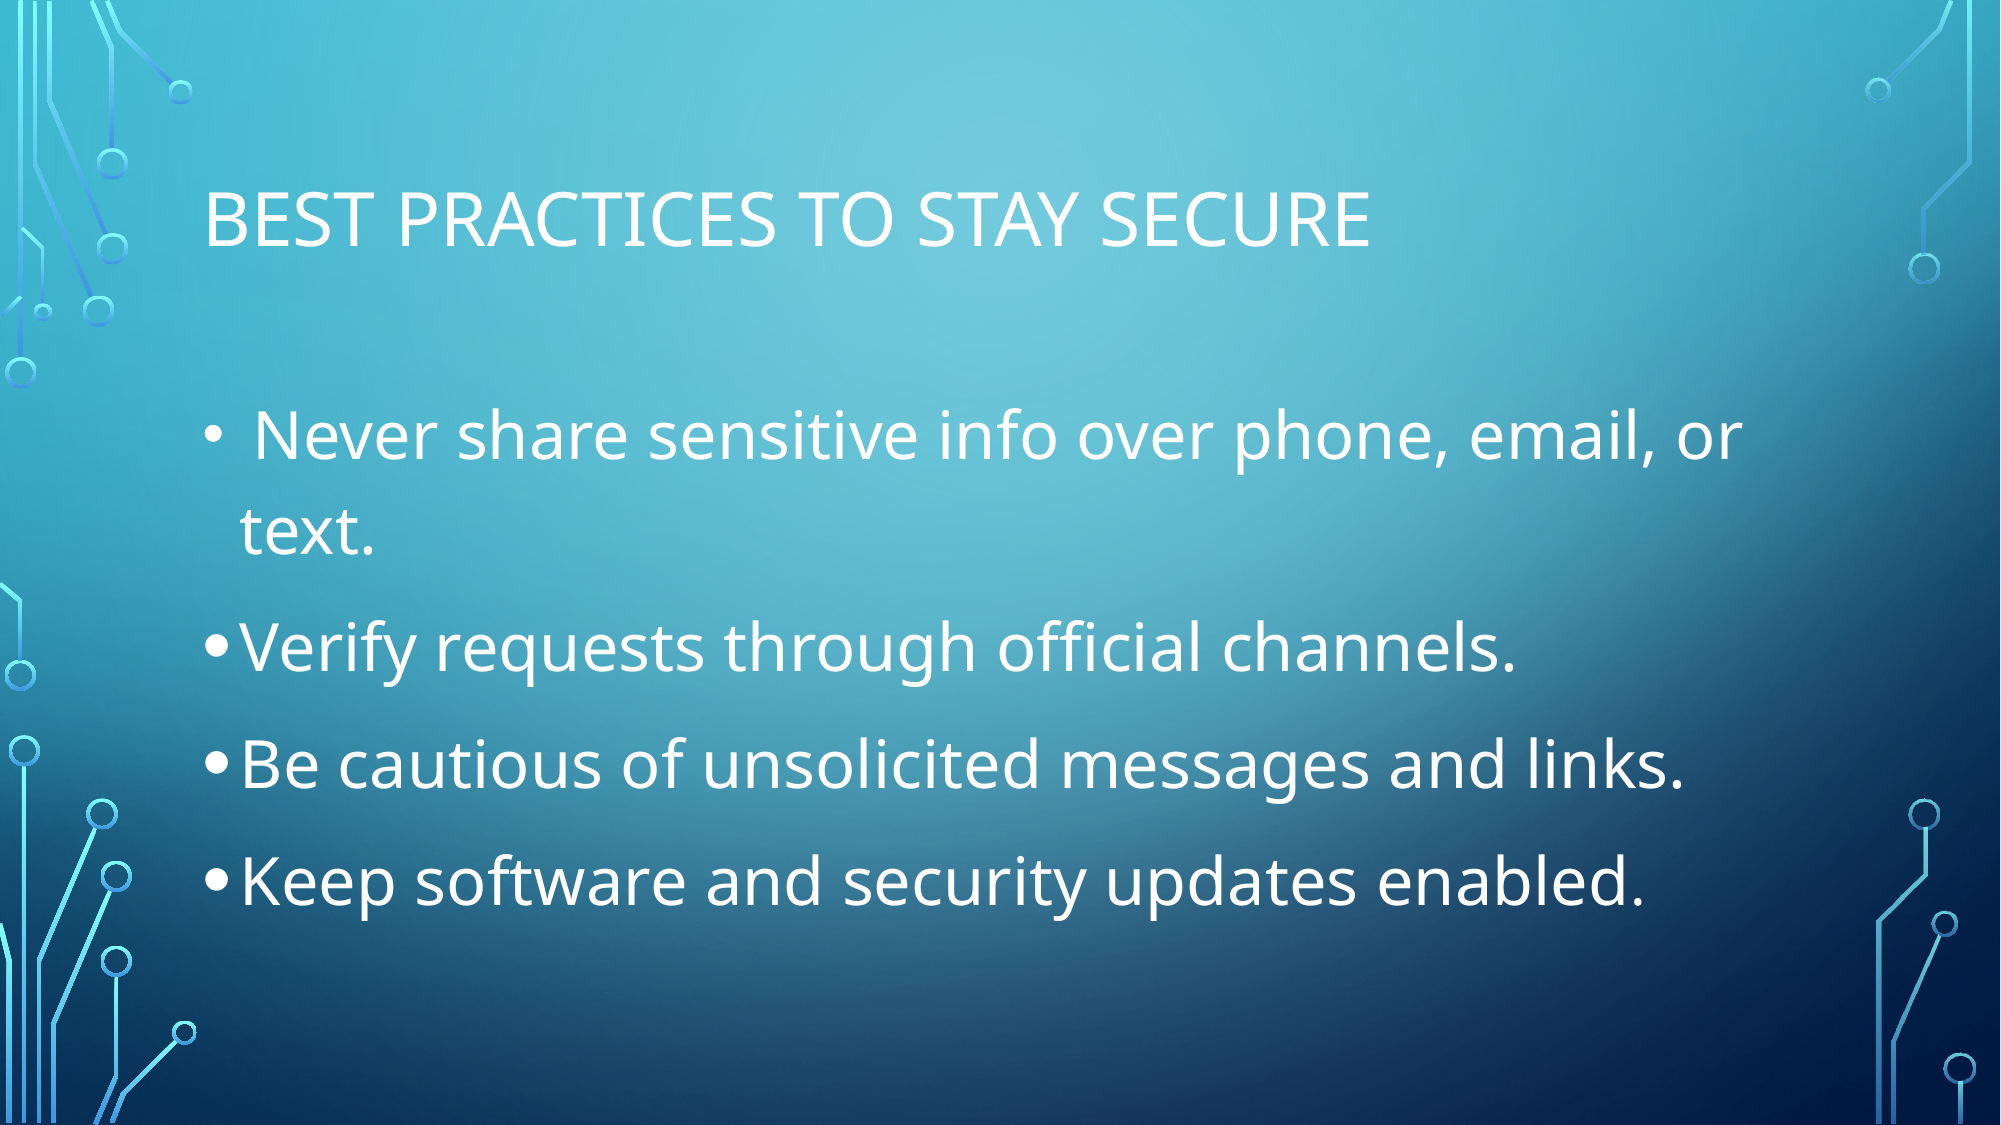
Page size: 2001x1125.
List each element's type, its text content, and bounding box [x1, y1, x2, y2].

list Never share sensitive info over phone, email, or text. Verify requests through official channels. Be cautious of unsolicited messages and links. Keep software and security updates enabled. [187, 369, 1813, 950]
title Best practices to stay secure [187, 101, 1813, 344]
